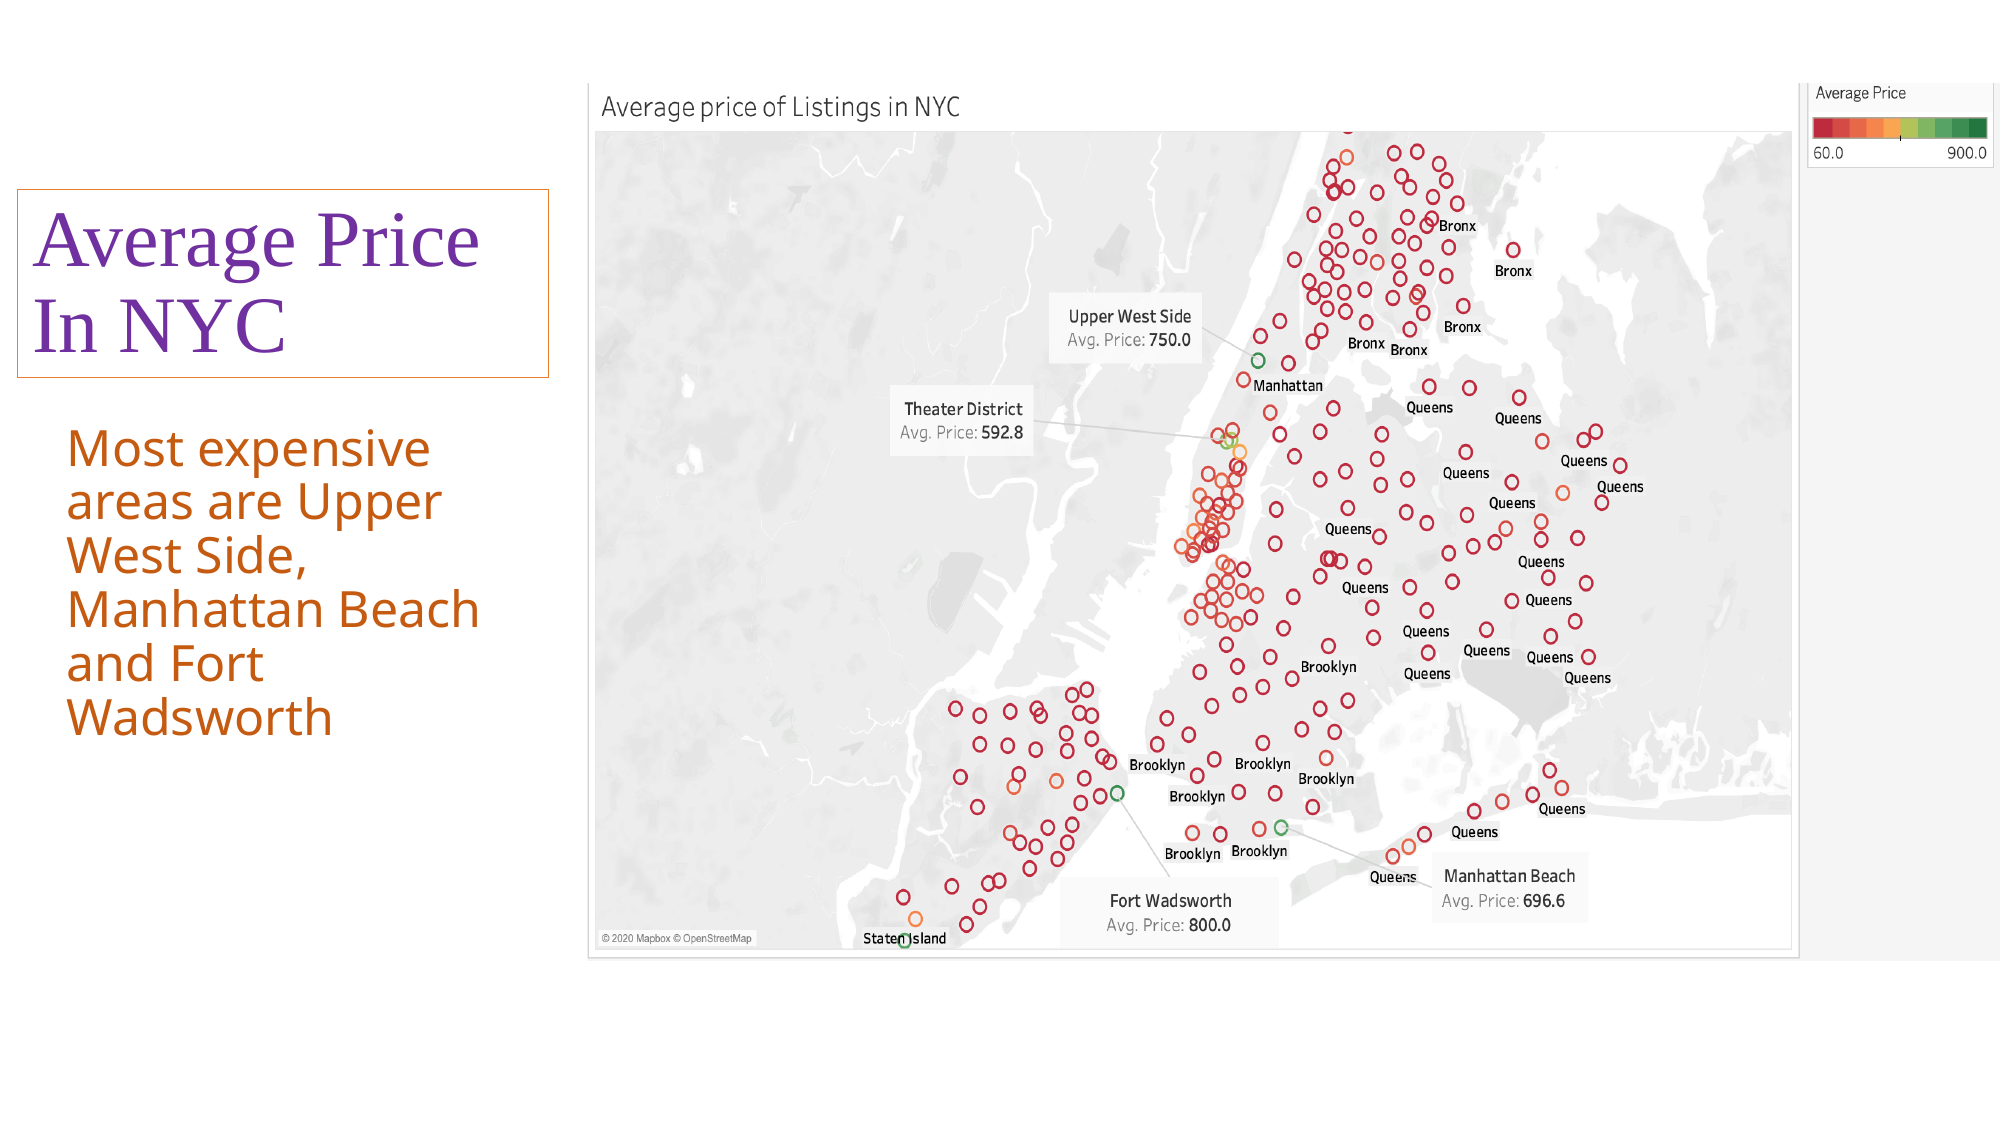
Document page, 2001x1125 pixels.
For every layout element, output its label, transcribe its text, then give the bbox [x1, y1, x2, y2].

list Most expensive areas are Upper West Side, Manhattan Beach and Fort Wadsworth [51, 415, 549, 1041]
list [587, 83, 2000, 961]
title Average Price In NYC [17, 189, 549, 378]
